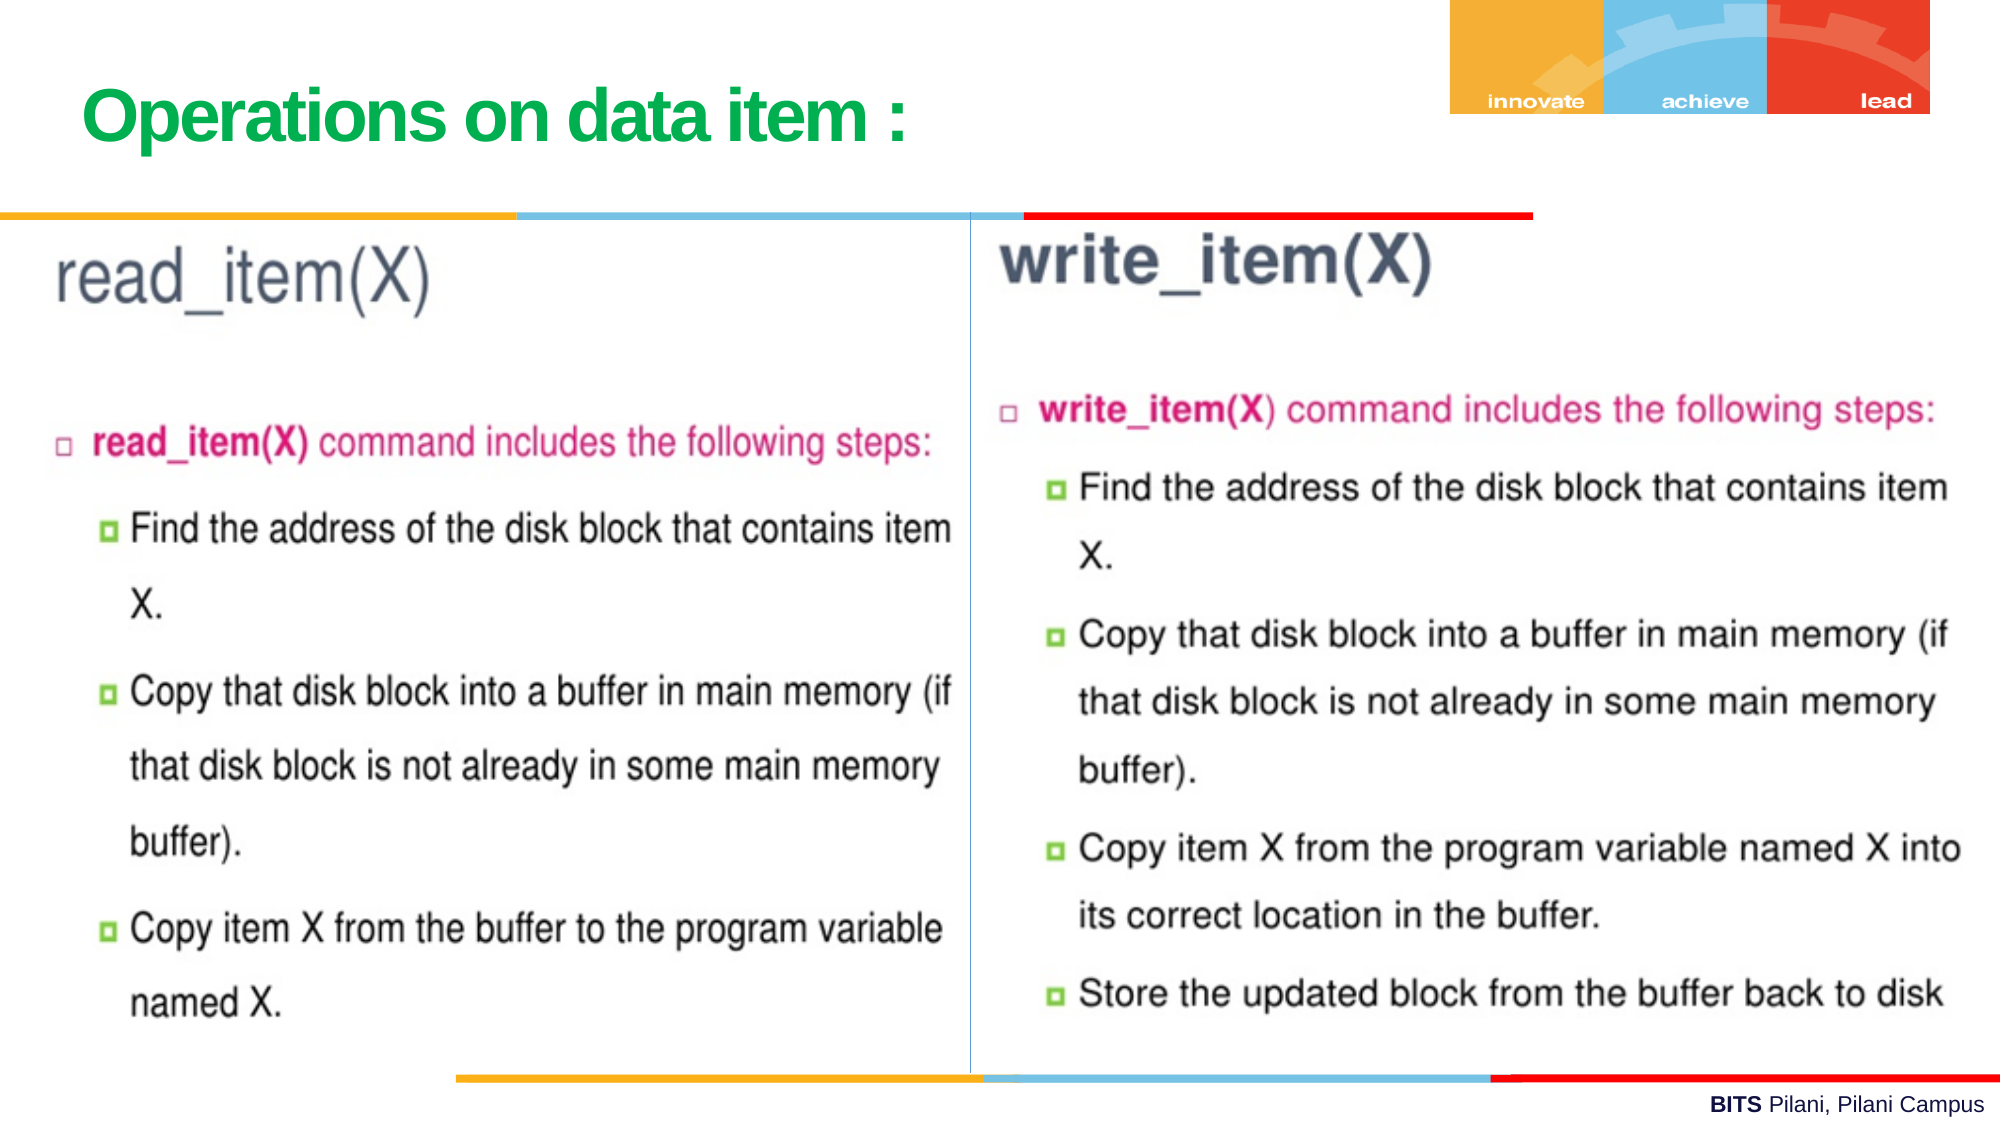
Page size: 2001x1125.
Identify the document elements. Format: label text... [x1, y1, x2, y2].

list Operations on data item : [66, 24, 1450, 213]
picture [1449, 0, 1930, 114]
picture [971, 221, 1975, 1036]
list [31, 221, 970, 1036]
